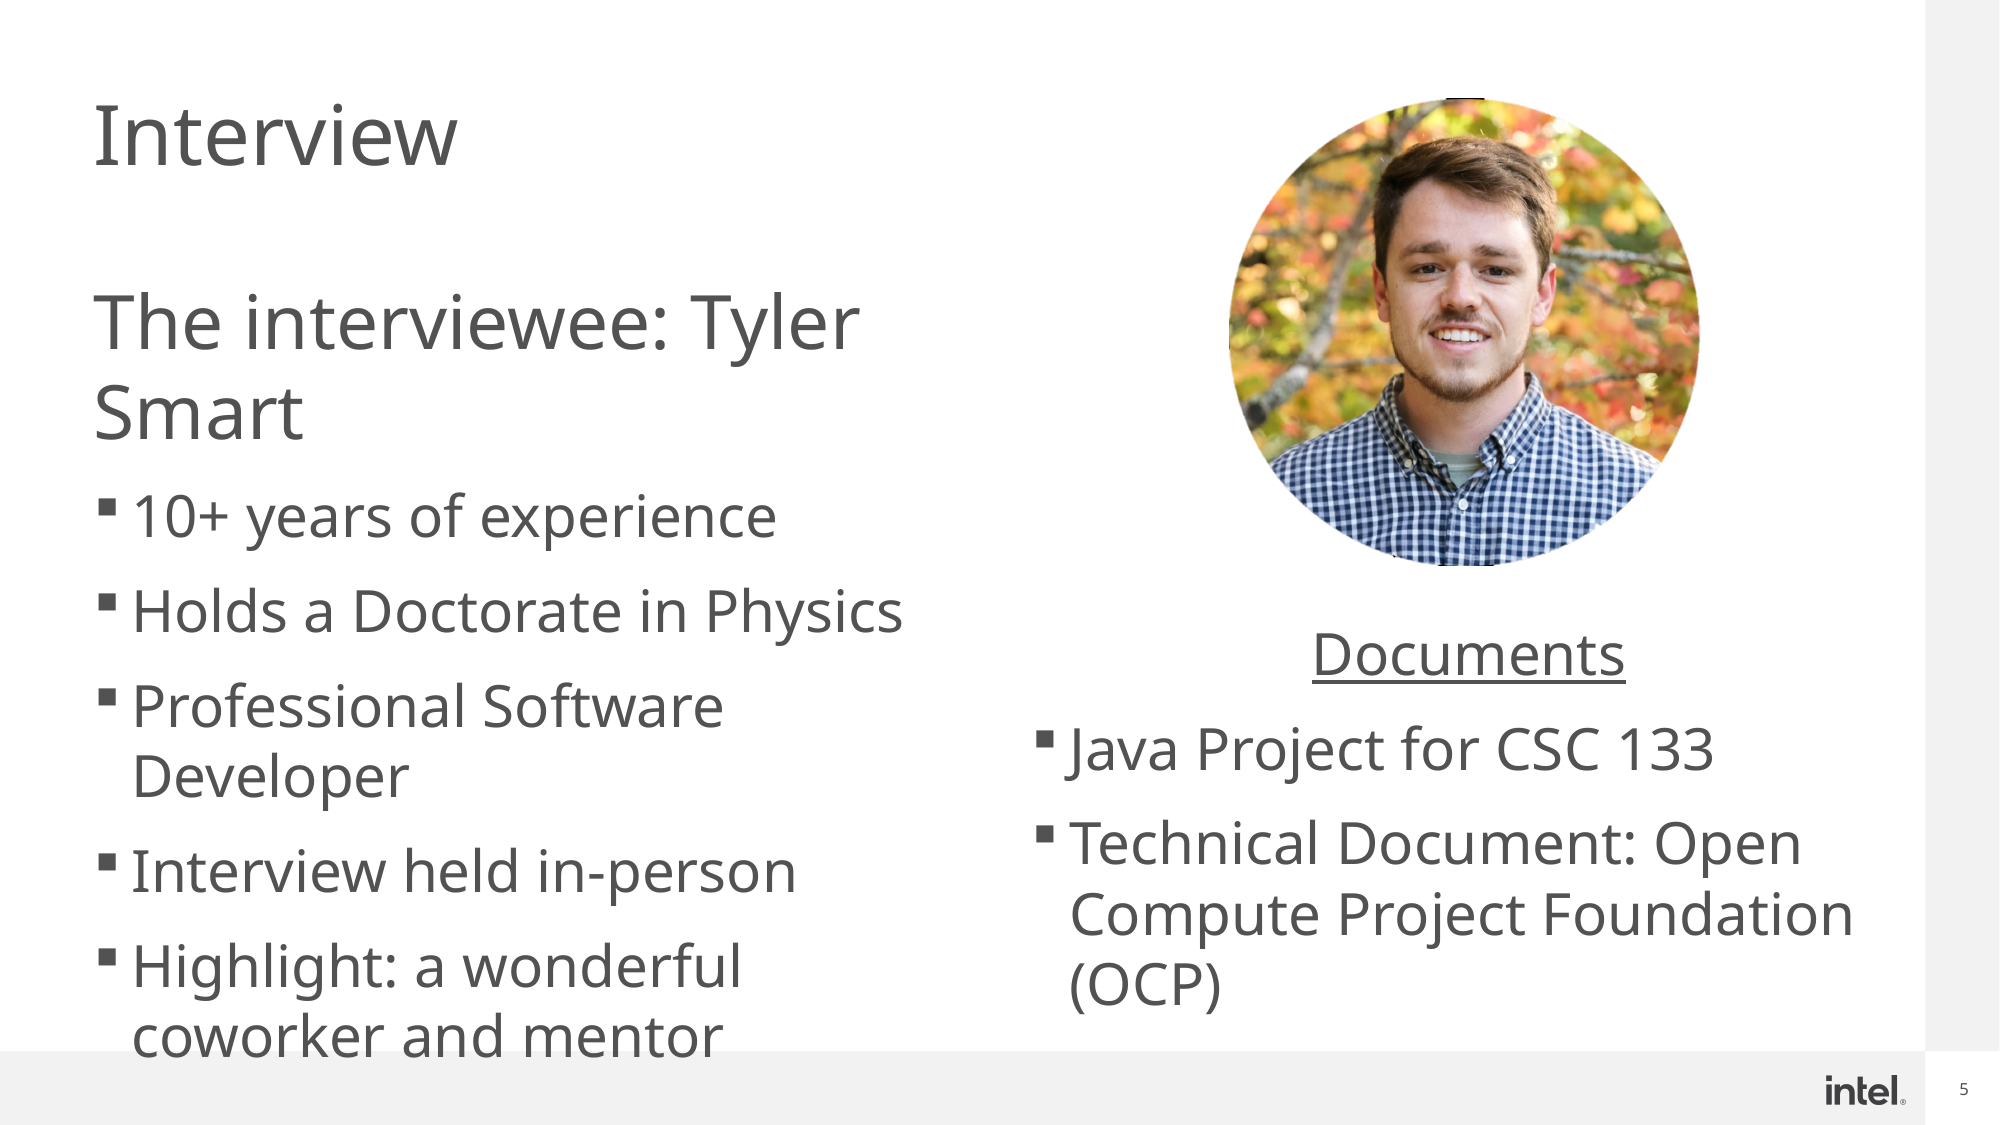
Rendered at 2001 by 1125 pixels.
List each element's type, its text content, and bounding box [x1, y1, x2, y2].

title Interview [93, 93, 1901, 251]
list The interviewee: Tyler Smart 10+ years of experience Holds a Doctorate in Physics Professional Software Developer Interview held in-person Highlight: a wonderful coworker and mentor [93, 273, 983, 1028]
picture [1226, 98, 1705, 567]
picture [1826, 1075, 1906, 1105]
list Documents Java Project for CSC 133 Technical Document: Open Compute Project Foundation (OCP) [1031, 616, 1907, 1028]
